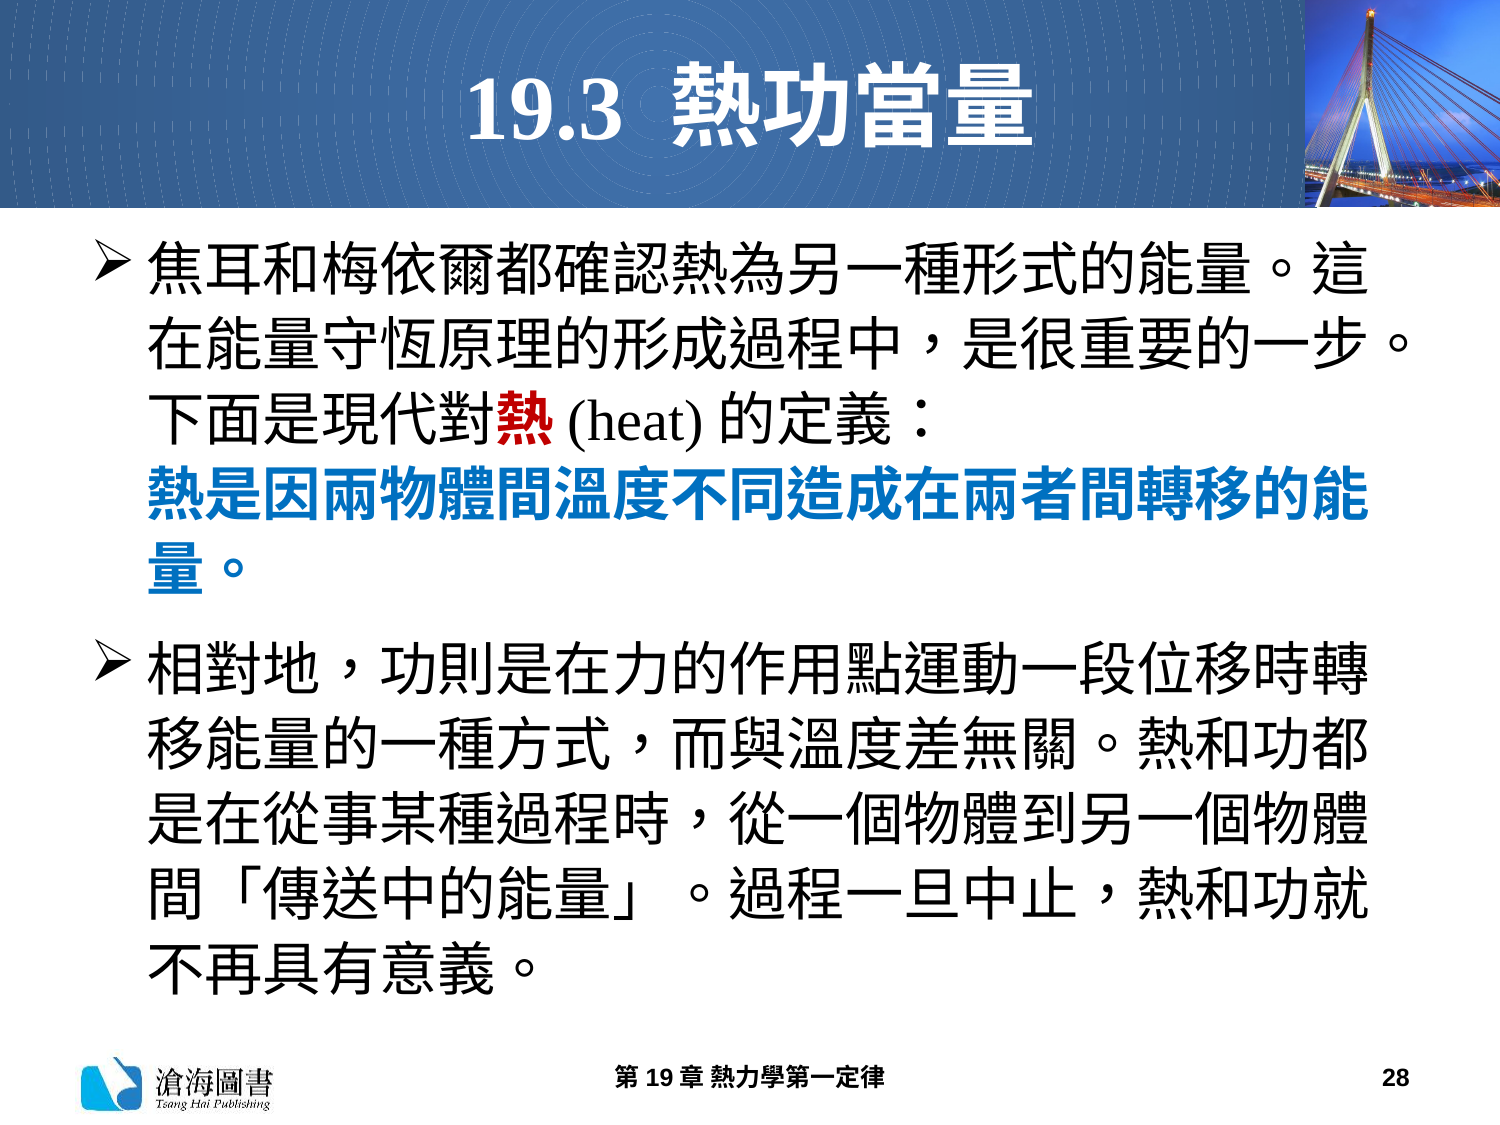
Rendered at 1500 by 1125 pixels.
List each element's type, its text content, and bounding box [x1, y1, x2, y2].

picture [1305, 0, 1500, 207]
slide_number 28 [1074, 1046, 1425, 1107]
list 焦耳和梅依爾都確認熱為另一種形式的能量。這在能量守恆原理的形成過程中，是很重要的一步。下面是現代對熱(heat)的定義： 熱是因兩物體間溫度不同造成在兩者間轉移的能量。 相對地，功則是在力的作用點運動一段位移時轉移能量的一種方式，而與溫度差無關。熱和功都是在從事某種過程時，從一個物體到另一個物體間「傳送中的能量」。過程一旦中止，熱和功就不再具有意義。 [75, 219, 1425, 1043]
title 19.3 熱功當量 [75, 21, 1425, 185]
footer 第19章 熱力學第一定律 [512, 1046, 988, 1107]
picture [75, 1049, 274, 1118]
